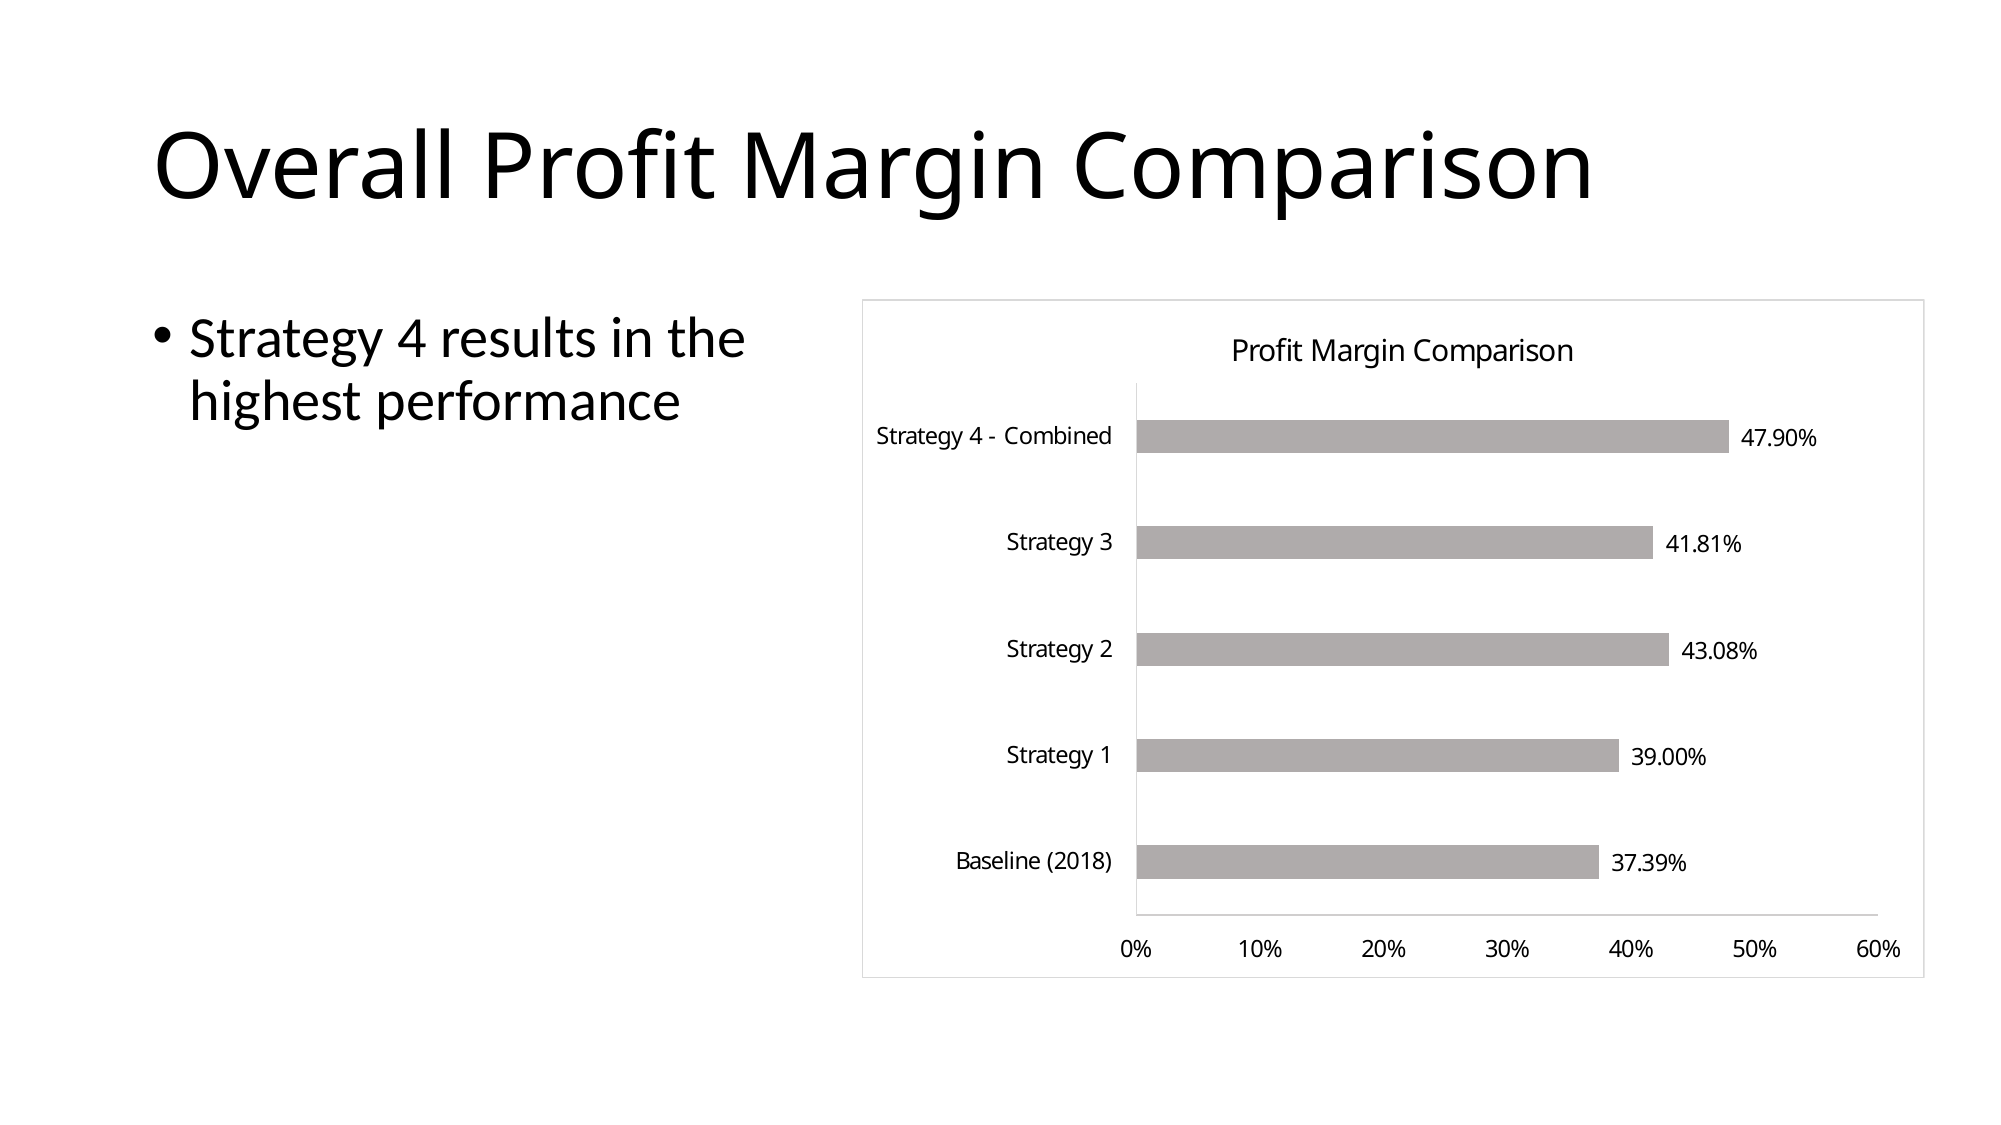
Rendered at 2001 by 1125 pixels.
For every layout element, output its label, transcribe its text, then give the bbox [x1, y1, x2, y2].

title Overall Profit Margin Comparison [137, 59, 1863, 278]
list Strategy 4 results in the highest performance [137, 299, 851, 1096]
picture [861, 299, 1925, 979]
